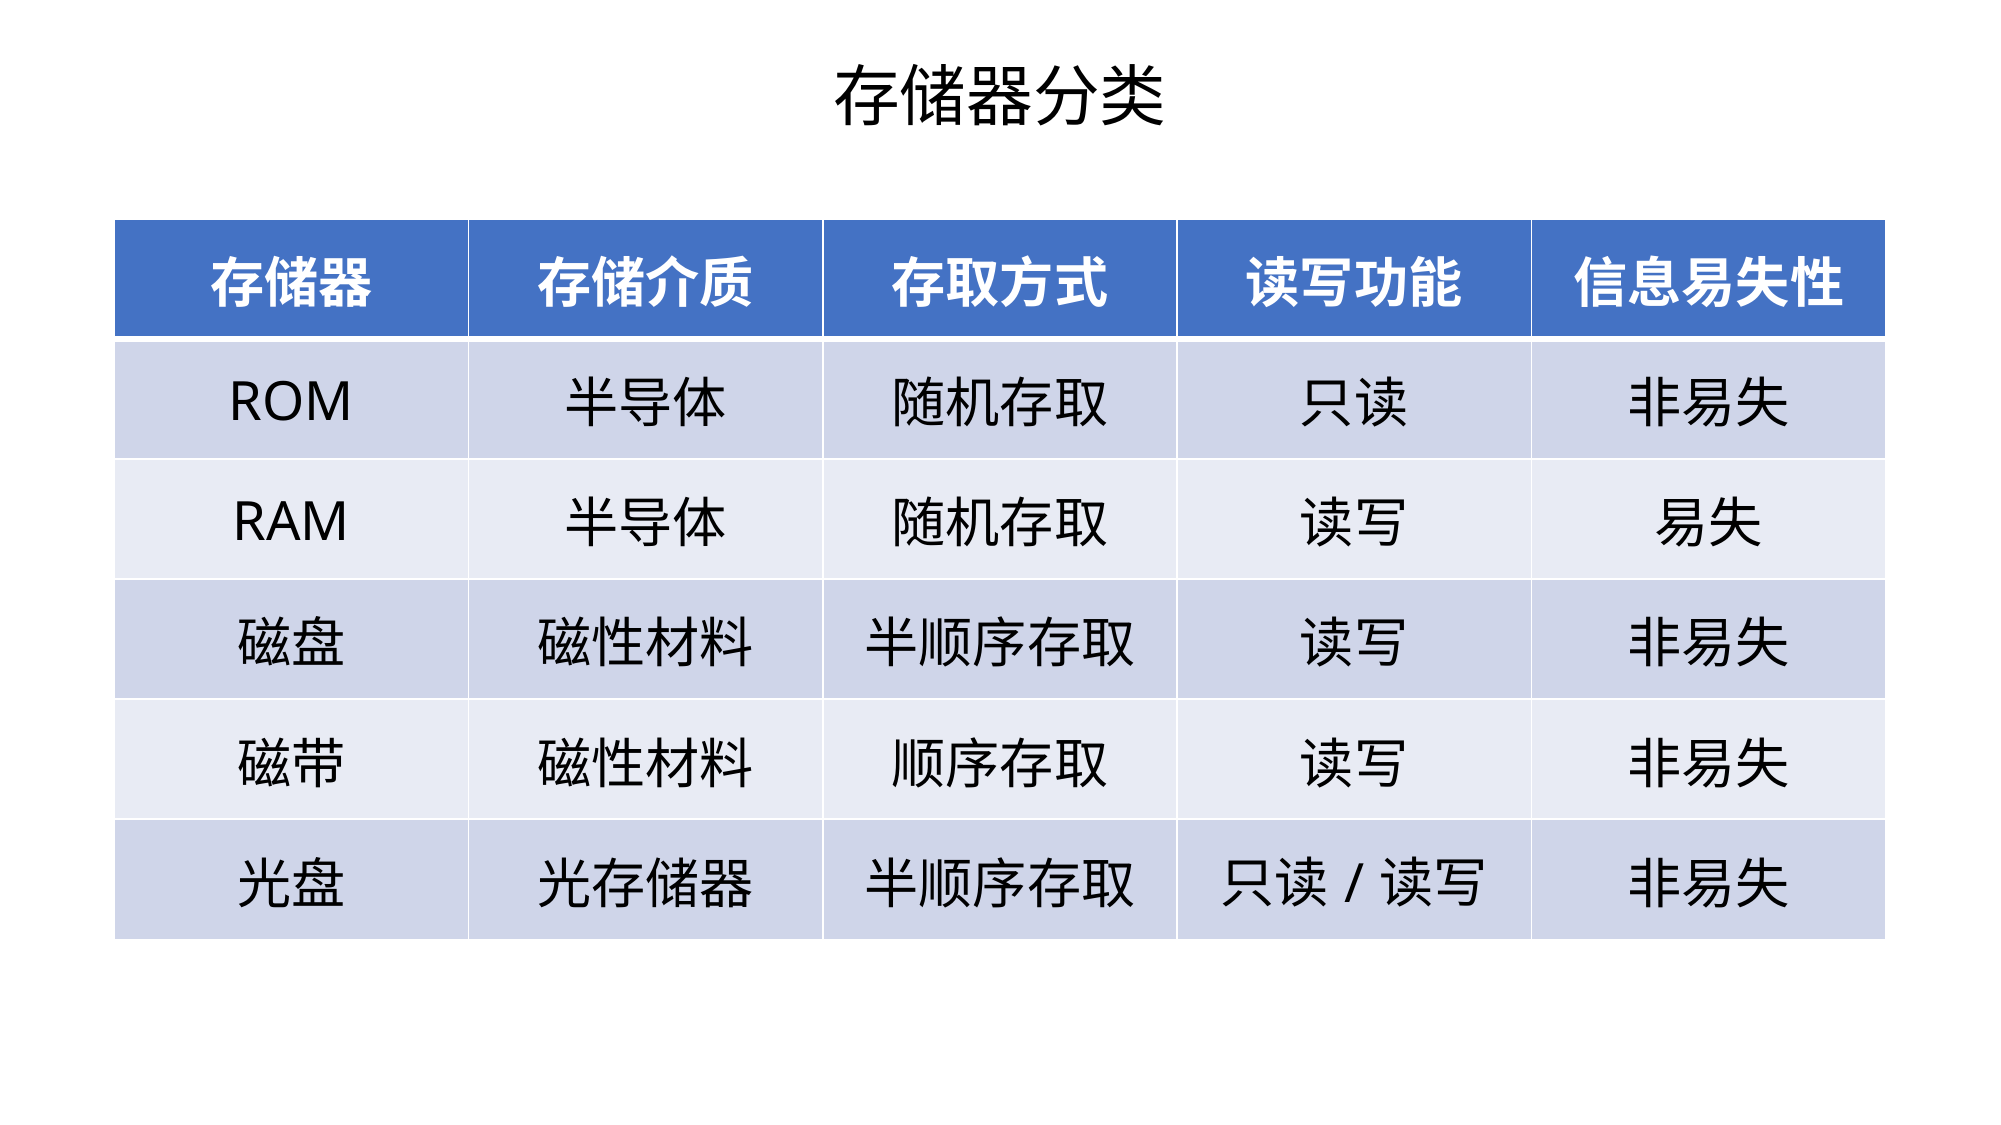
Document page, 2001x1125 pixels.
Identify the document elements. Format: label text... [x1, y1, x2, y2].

table_header 存储介质 [469, 220, 822, 336]
table_cell 半导体 [469, 342, 822, 458]
table_cell 半顺序存取 [824, 820, 1176, 939]
table_cell 磁带 [115, 700, 468, 818]
table_cell 只读 [1178, 342, 1531, 458]
table_cell 磁性材料 [469, 580, 822, 698]
table_cell 磁性材料 [469, 700, 822, 818]
table_cell RAM [115, 460, 468, 578]
table_cell 顺序存取 [824, 700, 1176, 818]
table_cell 光存储器 [469, 820, 822, 939]
table_header 存储器 [115, 220, 468, 336]
table_cell 光盘 [115, 820, 468, 939]
table_cell 读写 [1178, 580, 1531, 698]
table_header 信息易失性 [1532, 220, 1885, 336]
table_cell 易失 [1532, 460, 1885, 578]
table_cell 随机存取 [824, 342, 1176, 458]
table_cell 非易失 [1532, 700, 1885, 818]
table_header 读写功能 [1178, 220, 1531, 336]
table_cell 读写 [1178, 700, 1531, 818]
table_cell 随机存取 [824, 460, 1176, 578]
table_header 存取方式 [824, 220, 1176, 336]
table_cell 磁盘 [115, 580, 468, 698]
table_cell 非易失 [1532, 342, 1885, 458]
table_cell 读写 [1178, 460, 1531, 578]
table_cell 非易失 [1532, 580, 1885, 698]
table_cell 半导体 [469, 460, 822, 578]
table_cell 只读/读写 [1178, 820, 1531, 939]
table_cell ROM [115, 342, 468, 458]
text_box 存储器分类 [595, 46, 1405, 142]
table_cell 非易失 [1532, 820, 1885, 939]
table_cell 半顺序存取 [824, 580, 1176, 698]
